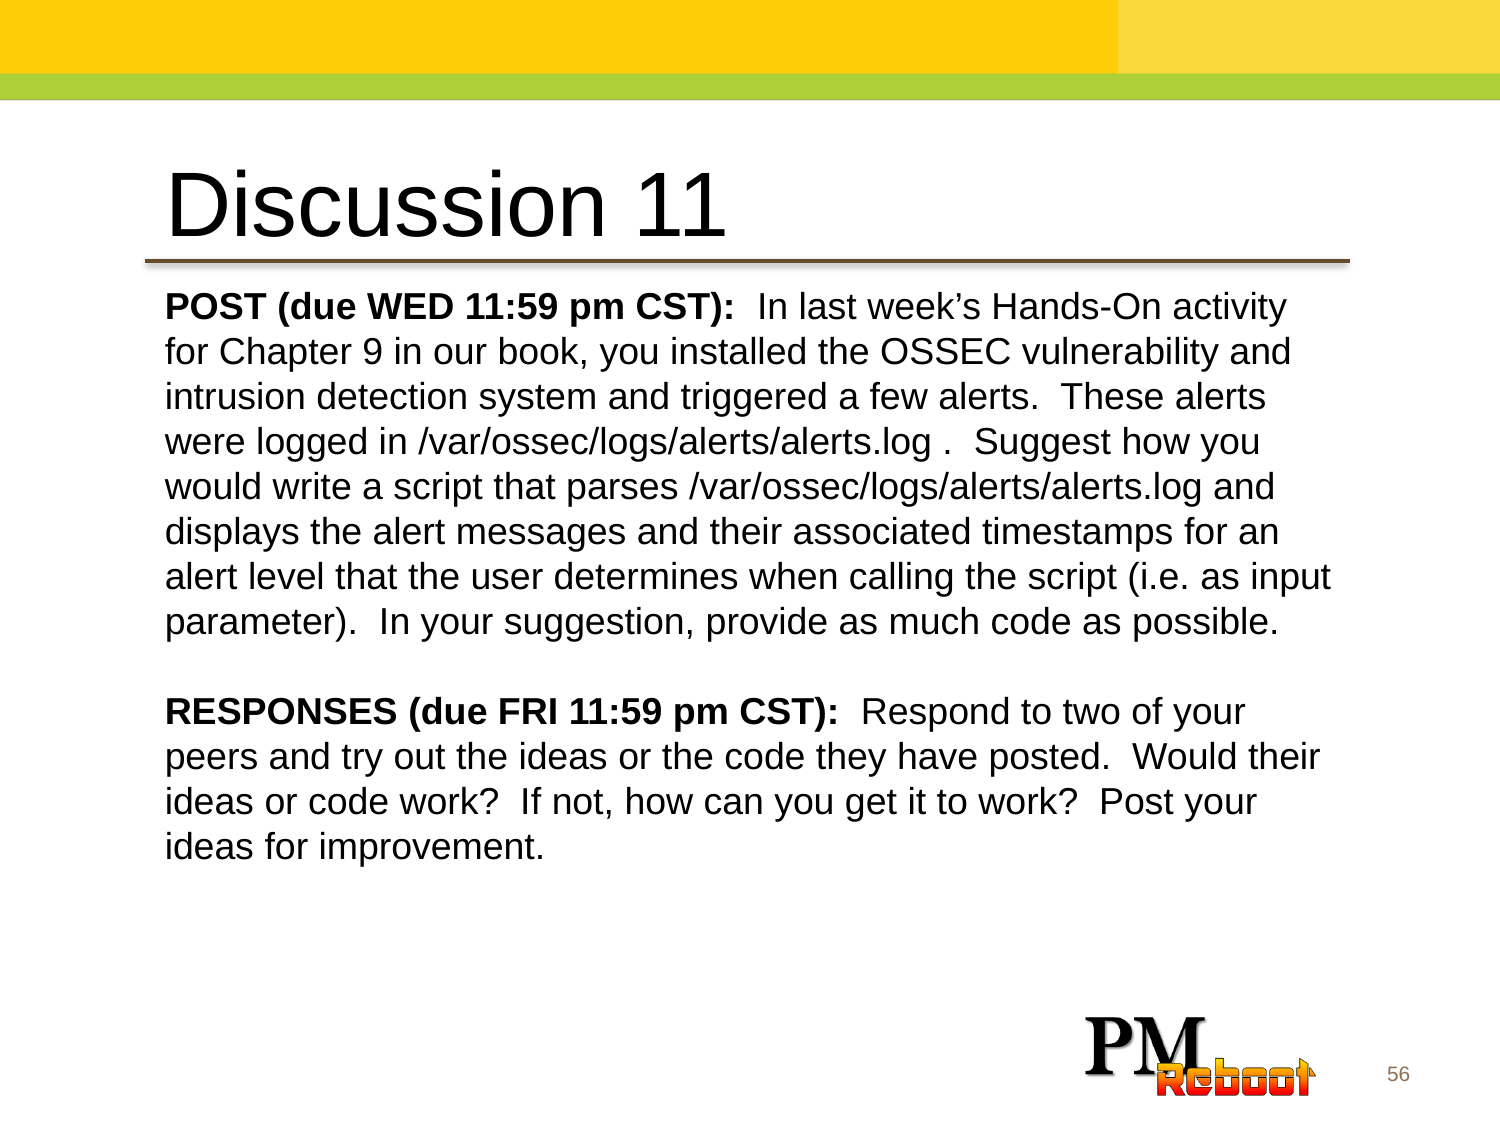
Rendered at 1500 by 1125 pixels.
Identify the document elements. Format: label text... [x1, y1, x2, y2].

picture [0, 0, 1500, 1125]
text_box POST (due WED 11:59 pm CST): In last week’s Hands-On activity for Chapter 9 in our book, you installed the OSSEC vulnerability and intrusion detection system and triggered a few alerts. These alerts were logged in /var/ossec/logs/alerts/alerts.log . Suggest how you would write a script that parses /var/ossec/logs/alerts/alerts.log and displays the alert messages and their associated timestamps for an alert level that the user determines when calling the script (i.e. as input parameter). In your suggestion, provide as much code as possible. RESPONSES (due FRI 11:59 pm CST): Respond to two of your peers and try out the ideas or the code they have posted. Would their ideas or code work? If not, how can you get it to work? Post your ideas for improvement. [149, 274, 1350, 875]
slide_number 56 [1074, 1042, 1425, 1103]
text_box Discussion 11 [150, 137, 925, 263]
